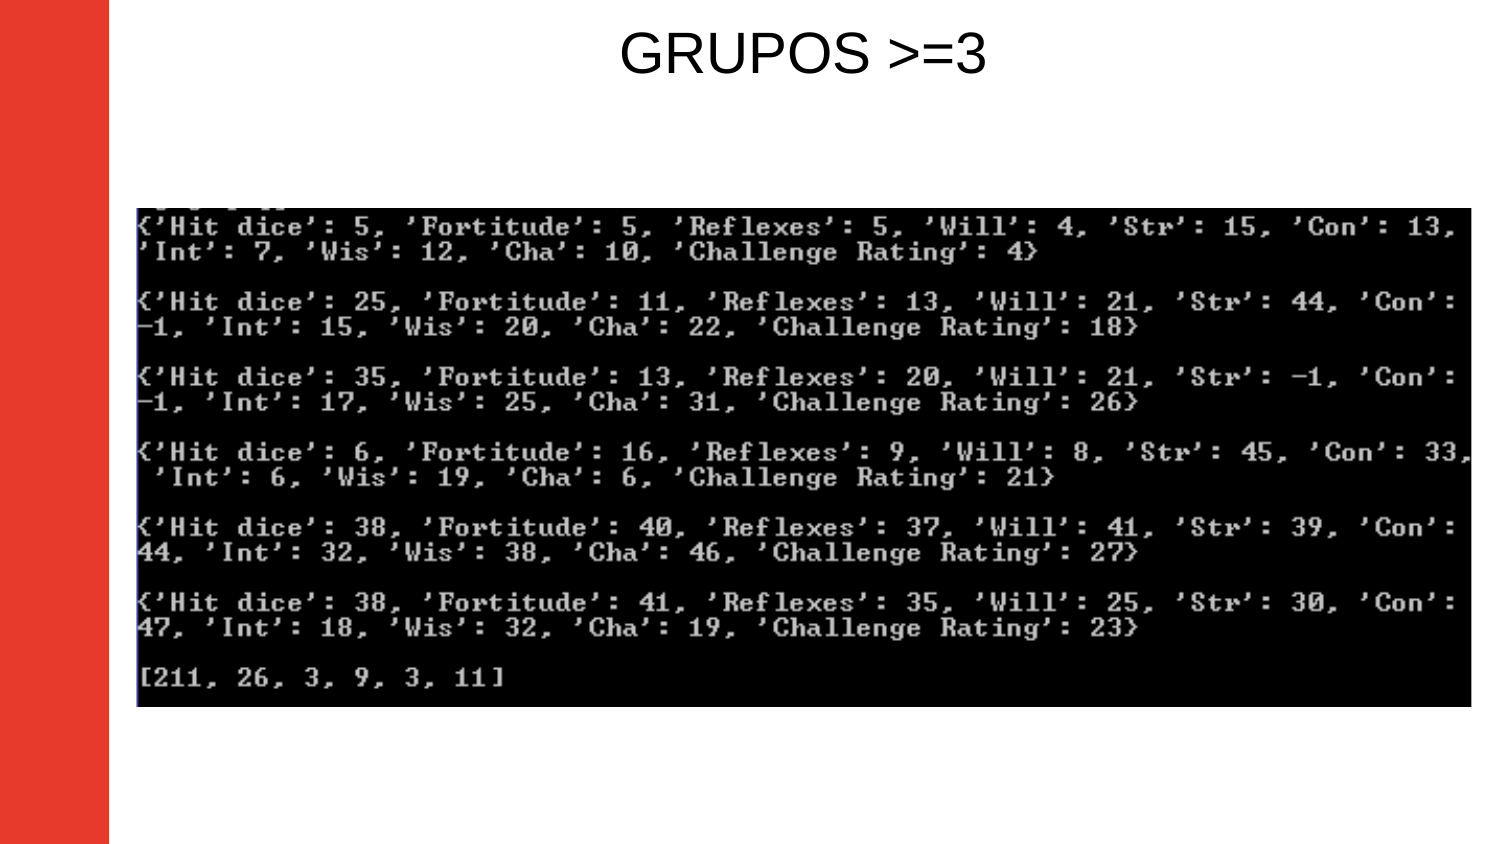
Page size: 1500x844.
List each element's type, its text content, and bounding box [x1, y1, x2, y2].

title GRUPOS >=3 [105, 0, 1500, 94]
picture [136, 207, 1499, 844]
